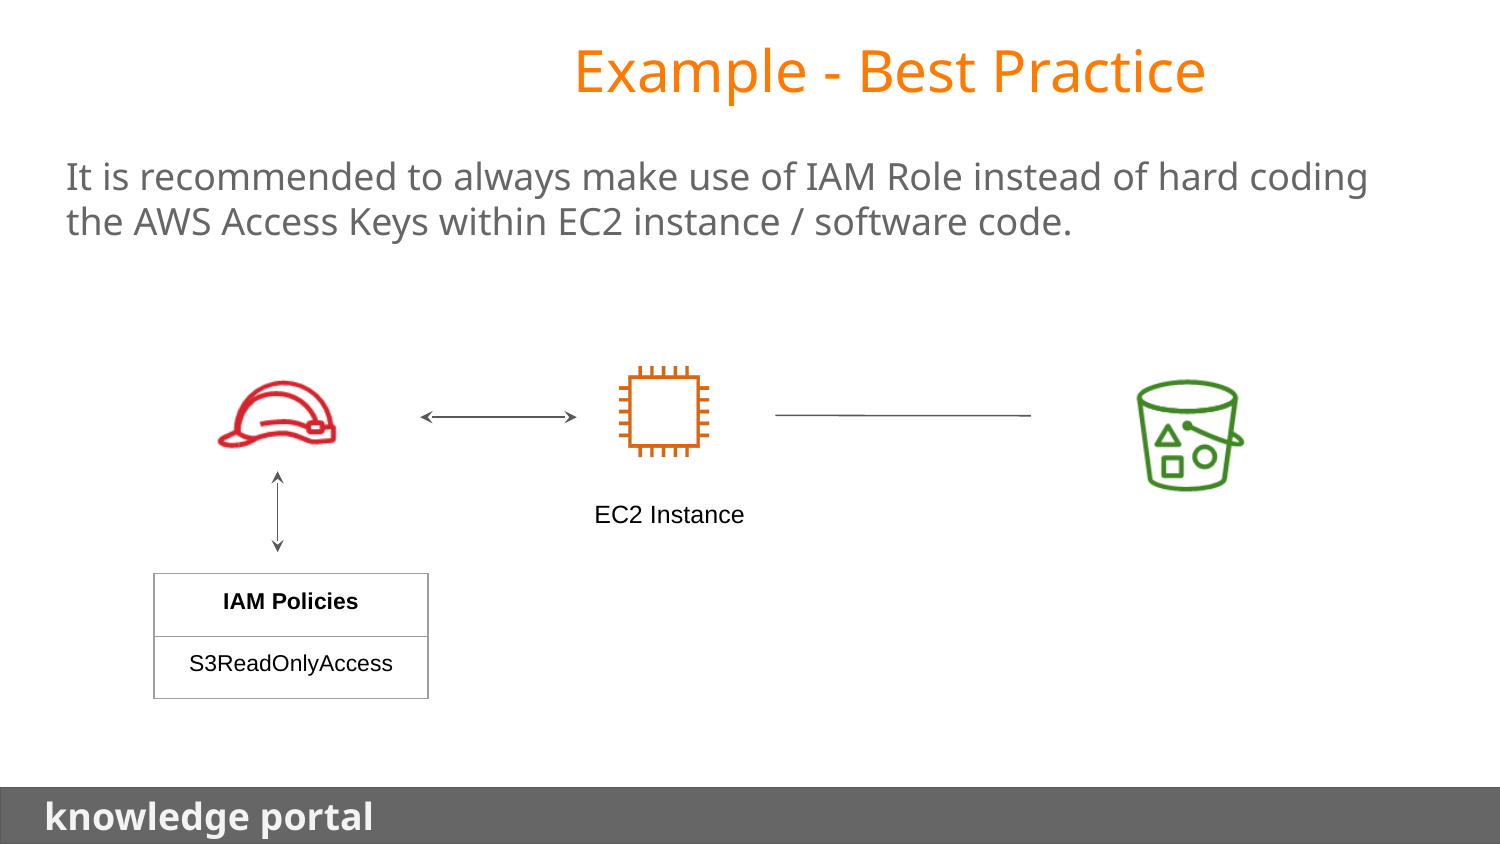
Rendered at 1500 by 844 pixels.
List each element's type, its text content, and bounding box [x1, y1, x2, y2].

text_box EC2 Instance [579, 486, 805, 512]
picture [1131, 375, 1251, 496]
text_box knowledge portal [0, 787, 1500, 844]
picture [214, 353, 341, 480]
subtitle Example - Best Practice [25, 19, 1438, 128]
picture [617, 364, 712, 459]
text_box It is recommended to always make use of IAM Role instead of hard coding the AWS Access Keys within EC2 instance / software code. [51, 138, 1391, 355]
table_cell S3ReadOnlyAccess [155, 637, 427, 698]
table_header IAM Policies [155, 574, 427, 636]
